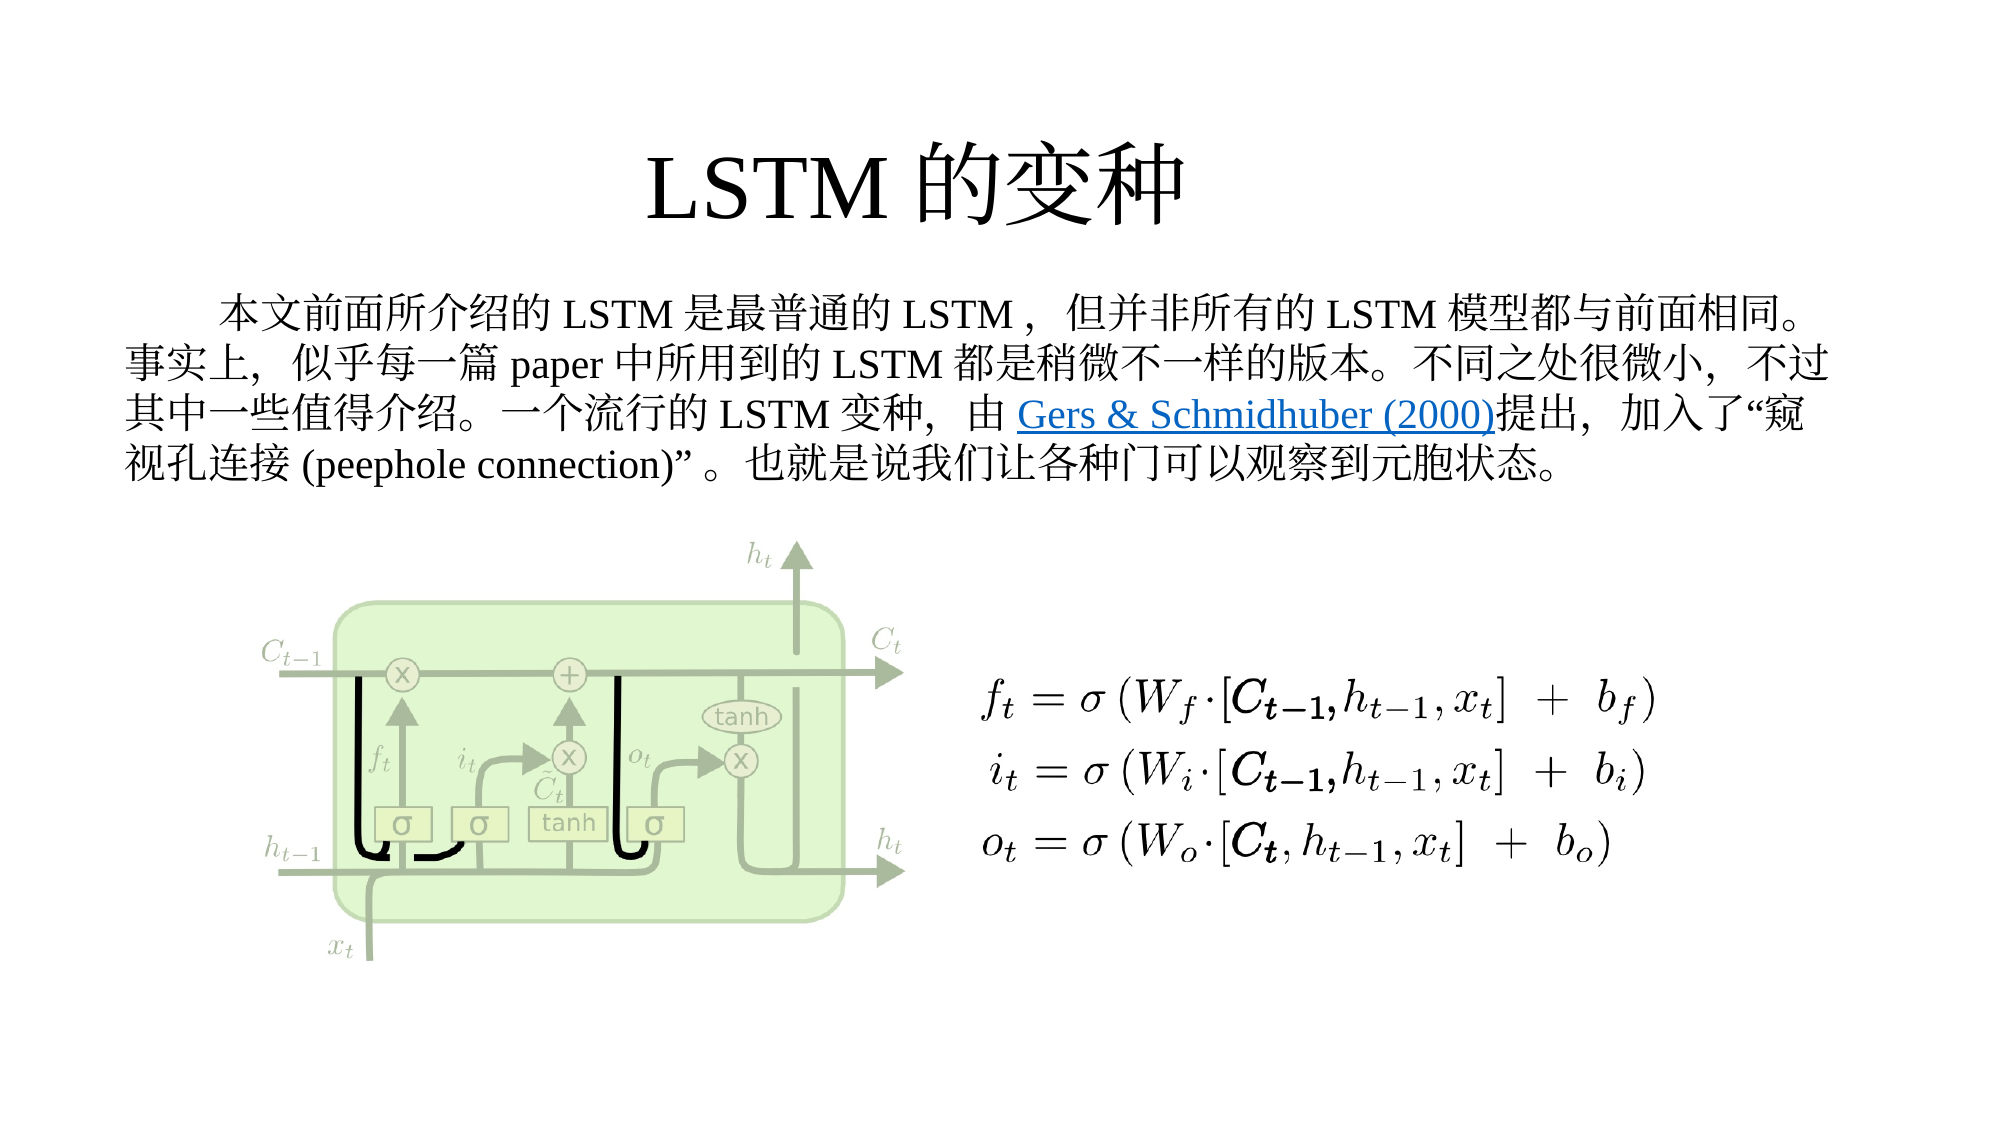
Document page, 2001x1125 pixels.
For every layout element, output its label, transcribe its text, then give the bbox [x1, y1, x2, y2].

text_box 本文前面所介绍的LSTM是最普通的LSTM，但并非所有的LSTM模型都与前面相同。事实上，似乎每一篇paper中所用到的LSTM都是稍微不一样的版本。不同之处很微小，不过其中一些值得介绍。一个流行的LSTM变种，由Gers & Schmidhuber (2000)提出，加入了“窥视孔连接(peephole connection)”。也就是说我们让各种门可以观察到元胞状态。 [109, 279, 1850, 495]
picture [242, 531, 1655, 968]
text_box LSTM的变种 [631, 119, 1203, 245]
